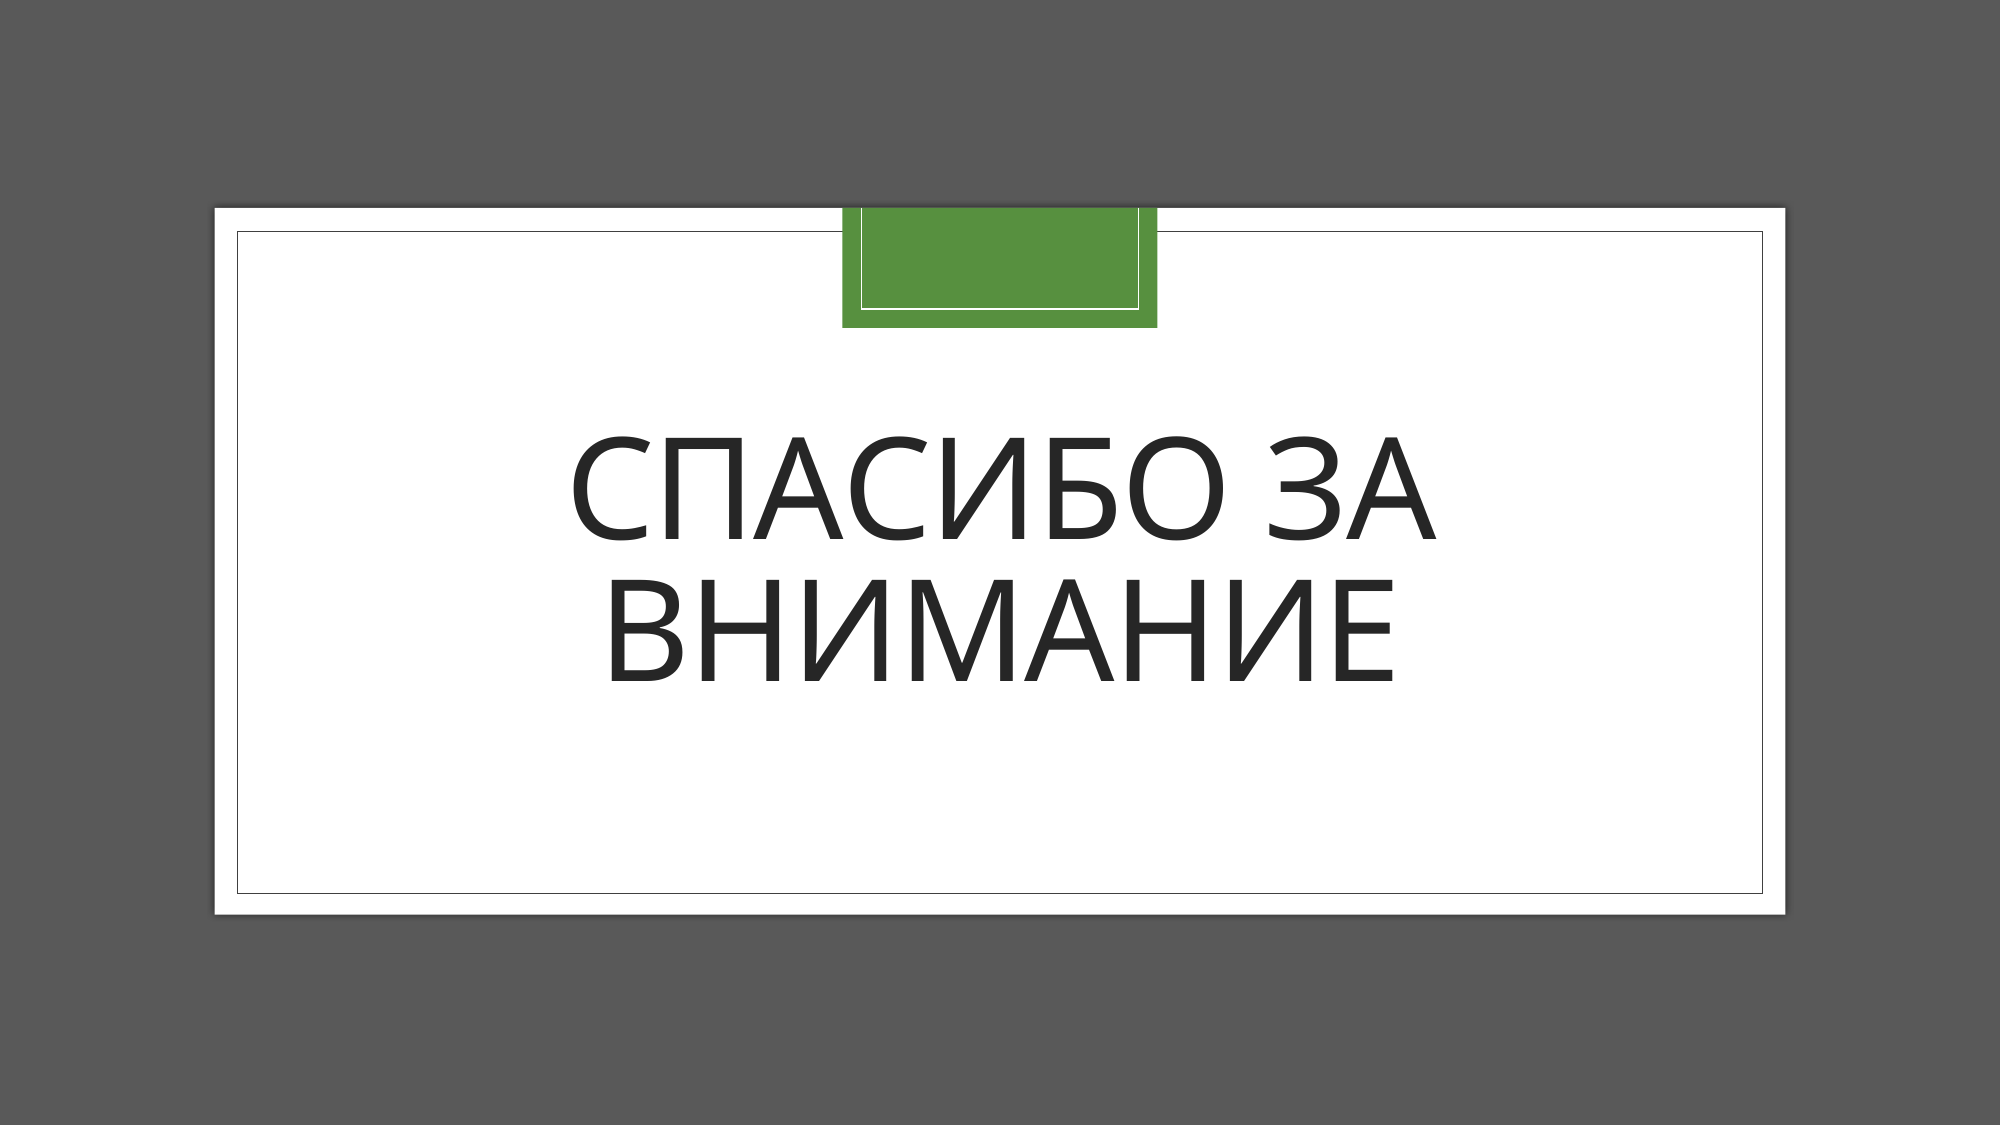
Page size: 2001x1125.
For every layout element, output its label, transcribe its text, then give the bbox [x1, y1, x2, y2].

title Спасибо за внимание [267, 368, 1733, 769]
